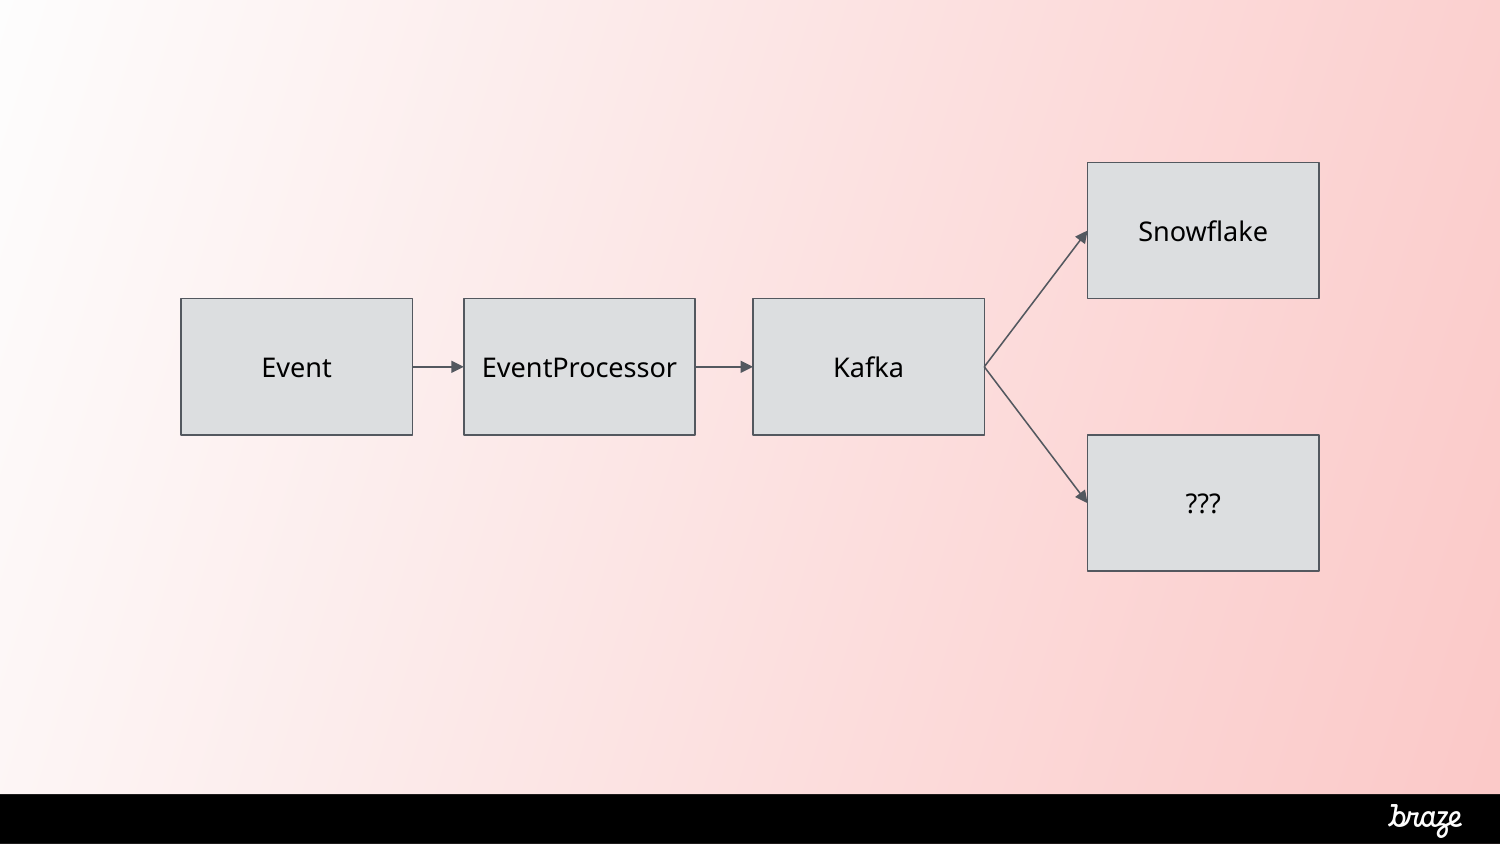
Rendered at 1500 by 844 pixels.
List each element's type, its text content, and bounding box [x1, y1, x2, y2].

text_box EventProcessor [463, 298, 696, 435]
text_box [984, 366, 1088, 504]
text_box Event [218, 335, 375, 398]
text_box Snowflake [1087, 162, 1319, 299]
text_box Kafka [753, 298, 978, 435]
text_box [984, 230, 1088, 366]
text_box ??? [1087, 435, 1319, 572]
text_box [0, 794, 1500, 844]
text_box [181, 298, 413, 435]
